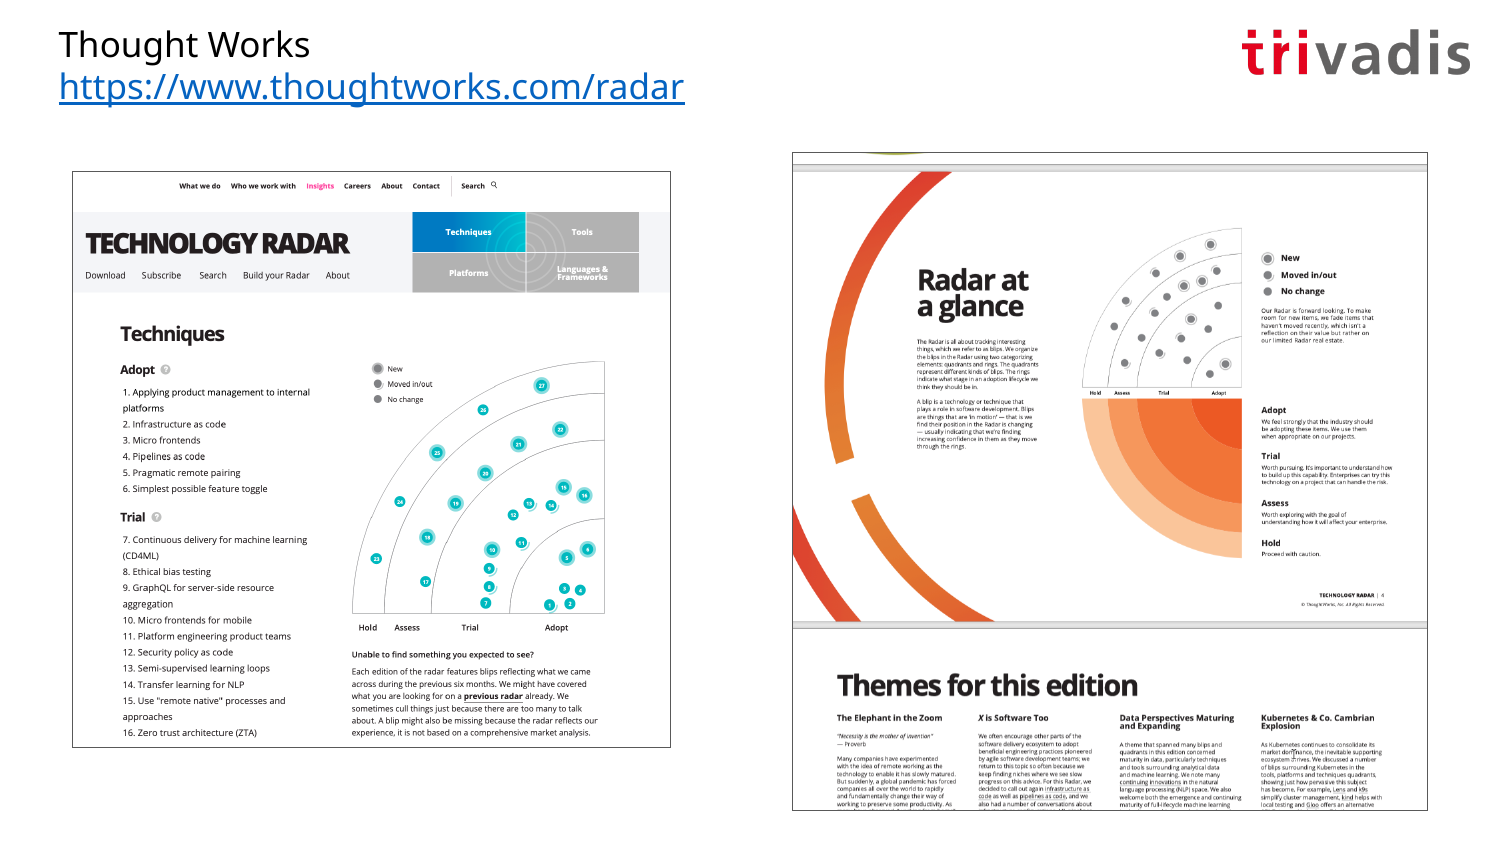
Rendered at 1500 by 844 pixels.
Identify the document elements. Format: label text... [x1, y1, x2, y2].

picture [792, 152, 1428, 810]
picture [1242, 29, 1470, 75]
picture [72, 170, 671, 748]
title Thought Works https://www.thoughtworks.com/radar [43, 19, 1231, 117]
